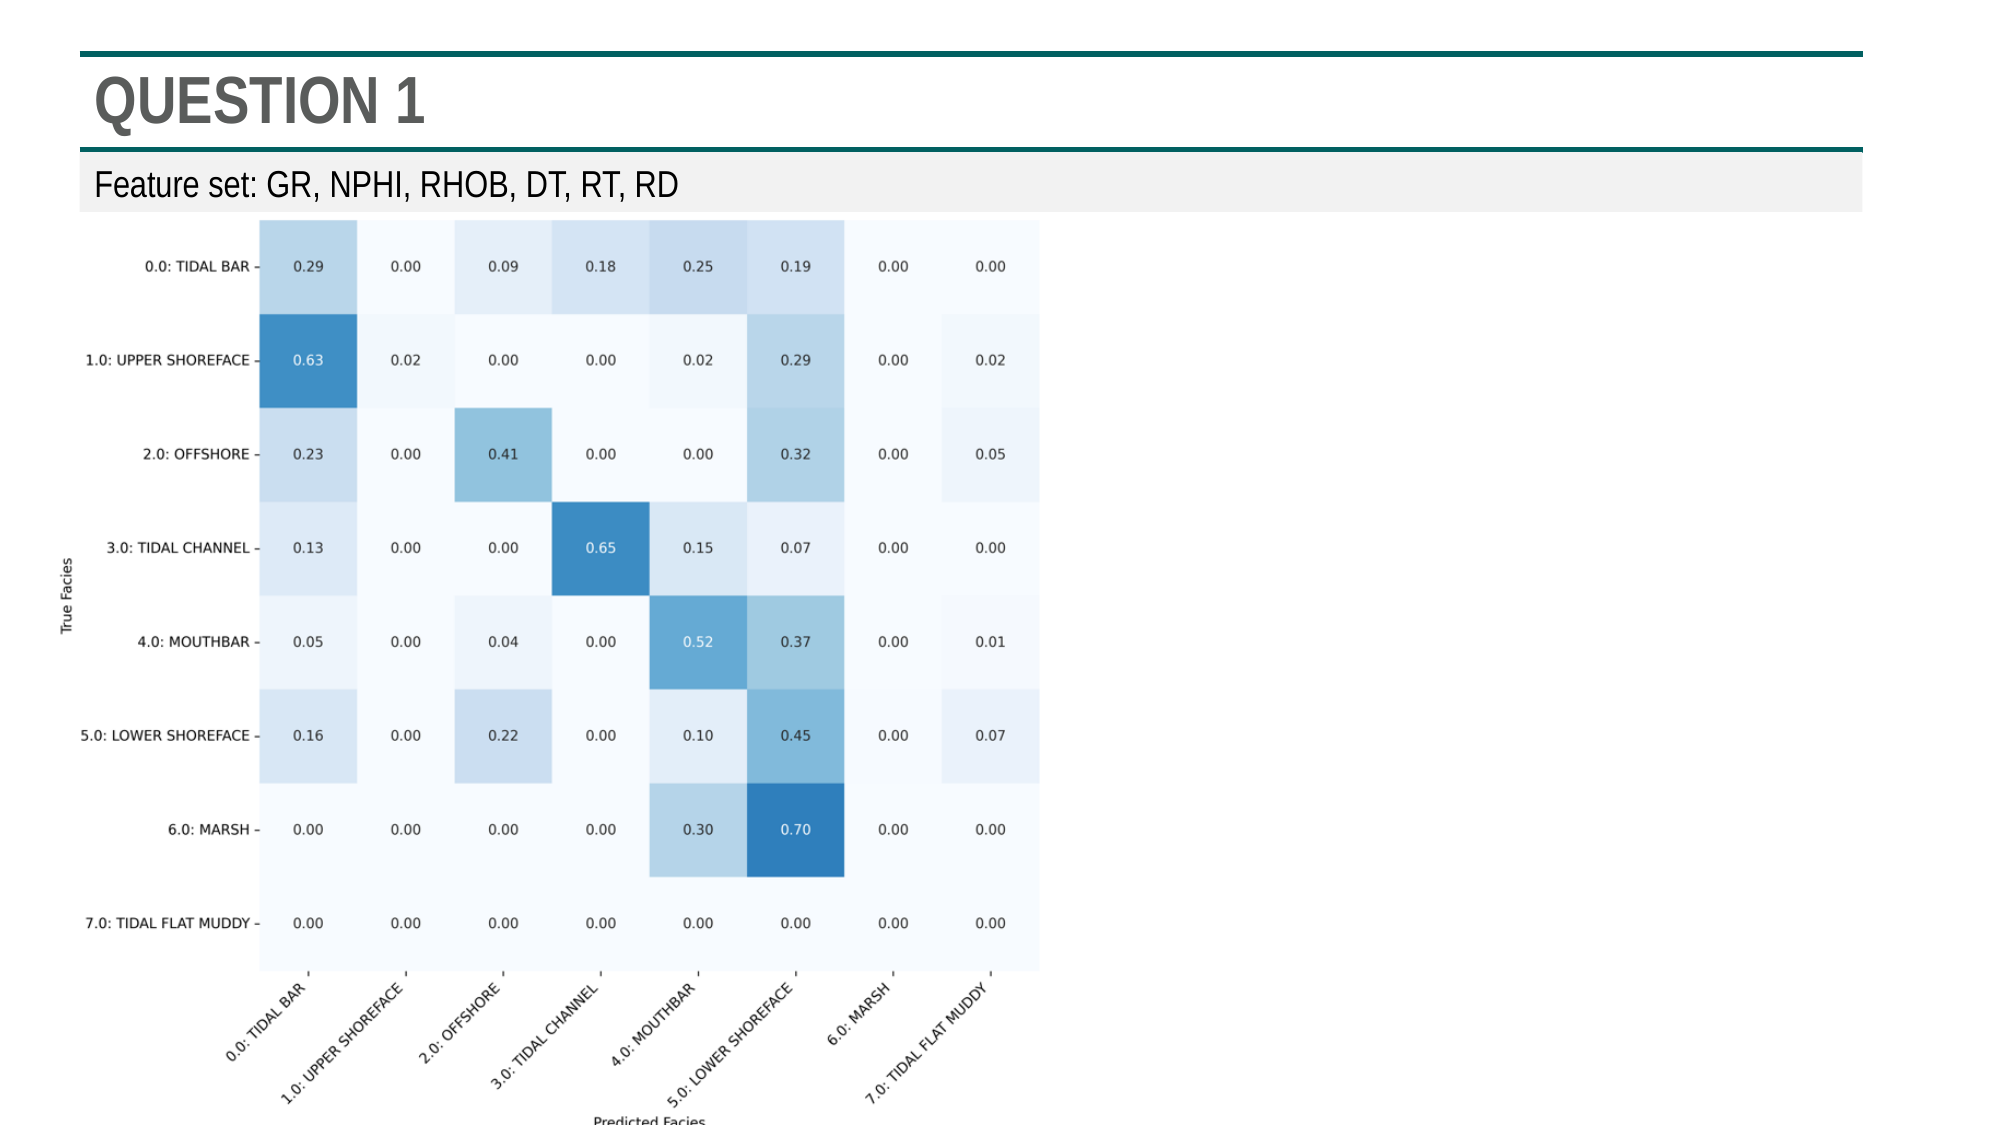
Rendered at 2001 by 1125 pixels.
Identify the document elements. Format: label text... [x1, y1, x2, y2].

picture [54, 218, 1040, 1125]
text_box Feature set: GR, NPHI, RHOB, DT, RT, RD [79, 152, 1863, 212]
title Question 1 [79, 58, 1863, 147]
